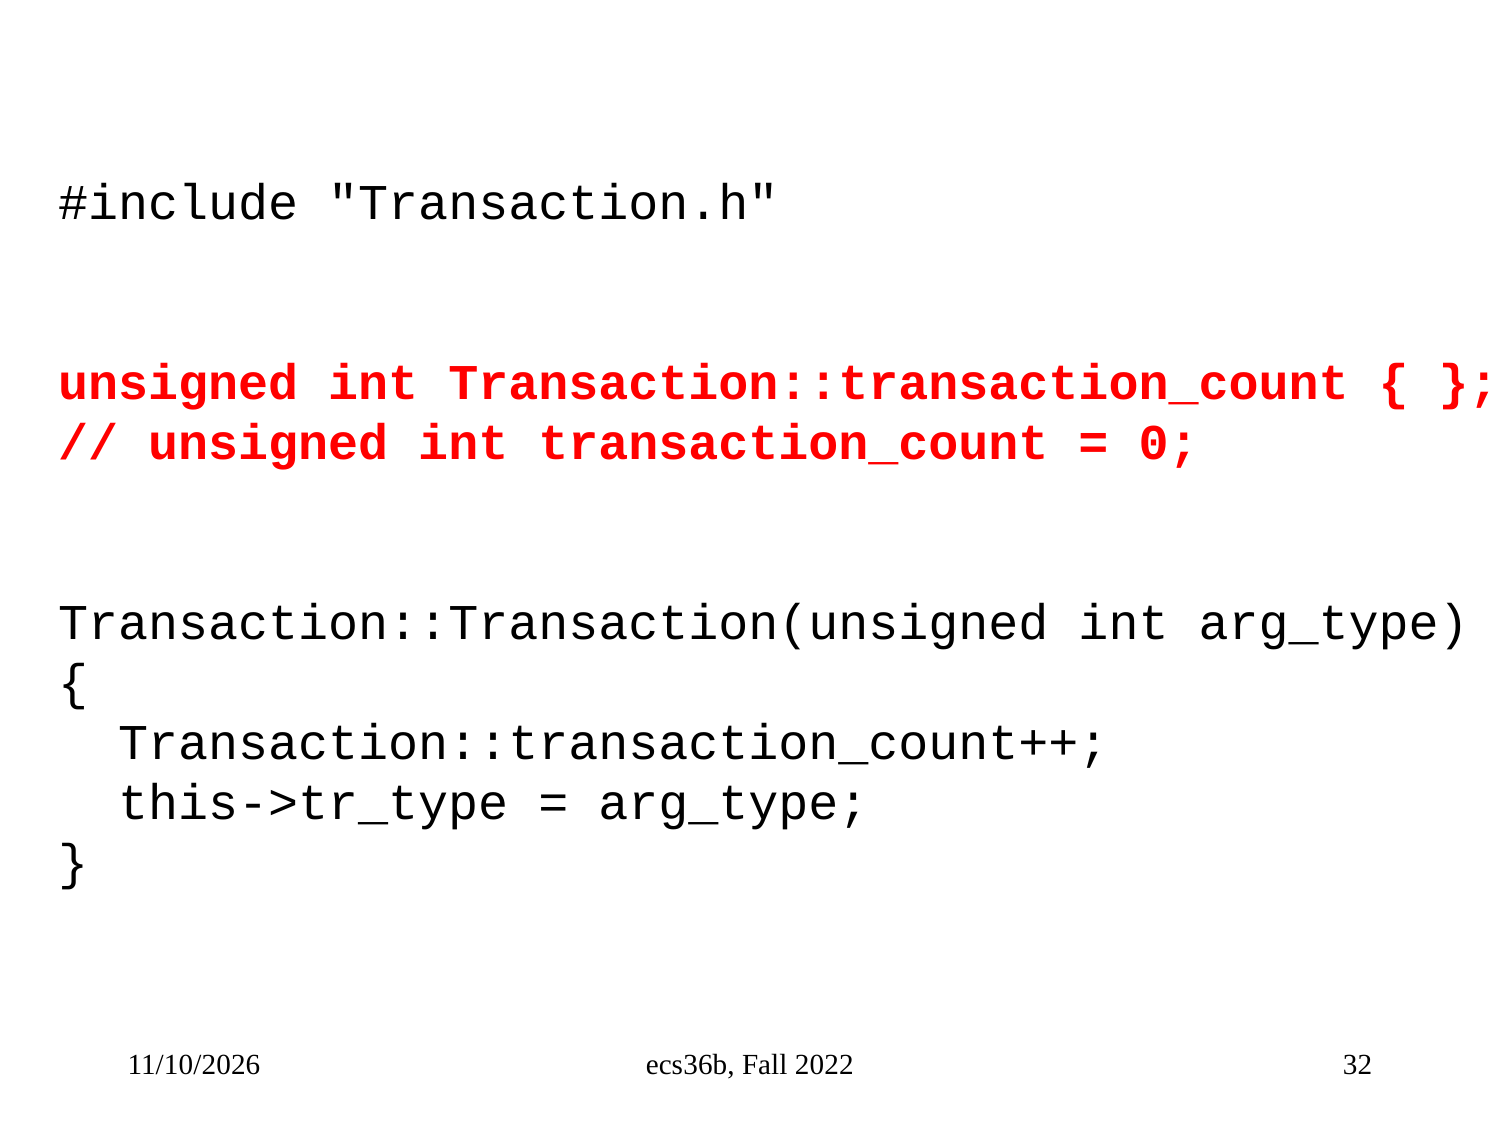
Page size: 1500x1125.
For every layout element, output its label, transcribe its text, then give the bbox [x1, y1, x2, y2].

slide_number 32 [1074, 1024, 1388, 1101]
footer ecs36b, Fall 2022 [512, 1024, 988, 1101]
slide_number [112, 1024, 426, 1101]
text_box #include "Transaction.h" unsigned int Transaction::transaction_count { }; // unsigned int transaction_count = 0; Transaction::Transaction(unsigned int arg_type) { Transaction::transaction_count++; this->tr_type = arg_type; } [43, 162, 1500, 958]
